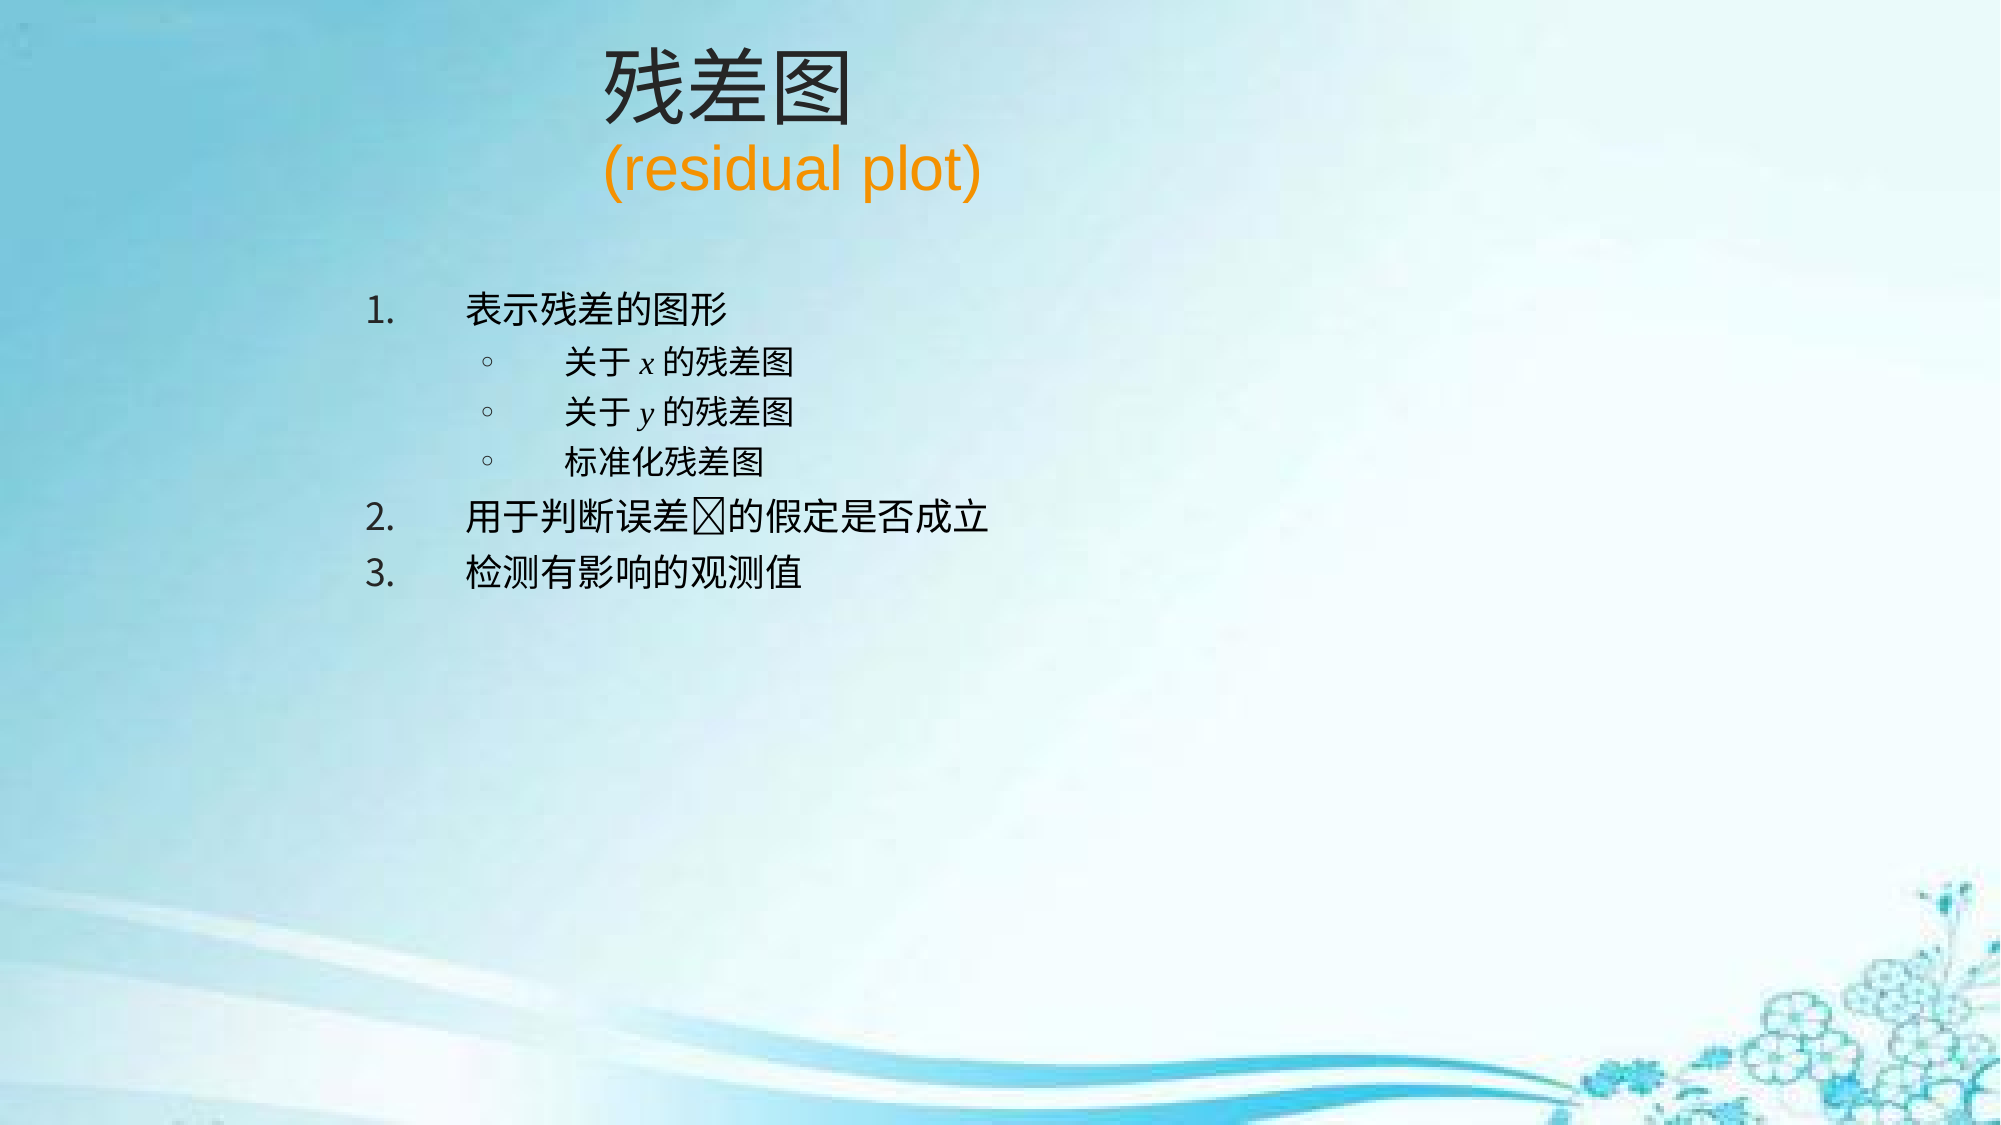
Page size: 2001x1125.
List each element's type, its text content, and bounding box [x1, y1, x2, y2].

list 表示残差的图形 关于x的残差图 关于y的残差图 标准化残差图 用于判断误差的假定是否成立 检测有影响的观测值 [350, 278, 1650, 975]
title 残差图 (residual plot) [587, 37, 1688, 213]
picture [0, 0, 2001, 1125]
